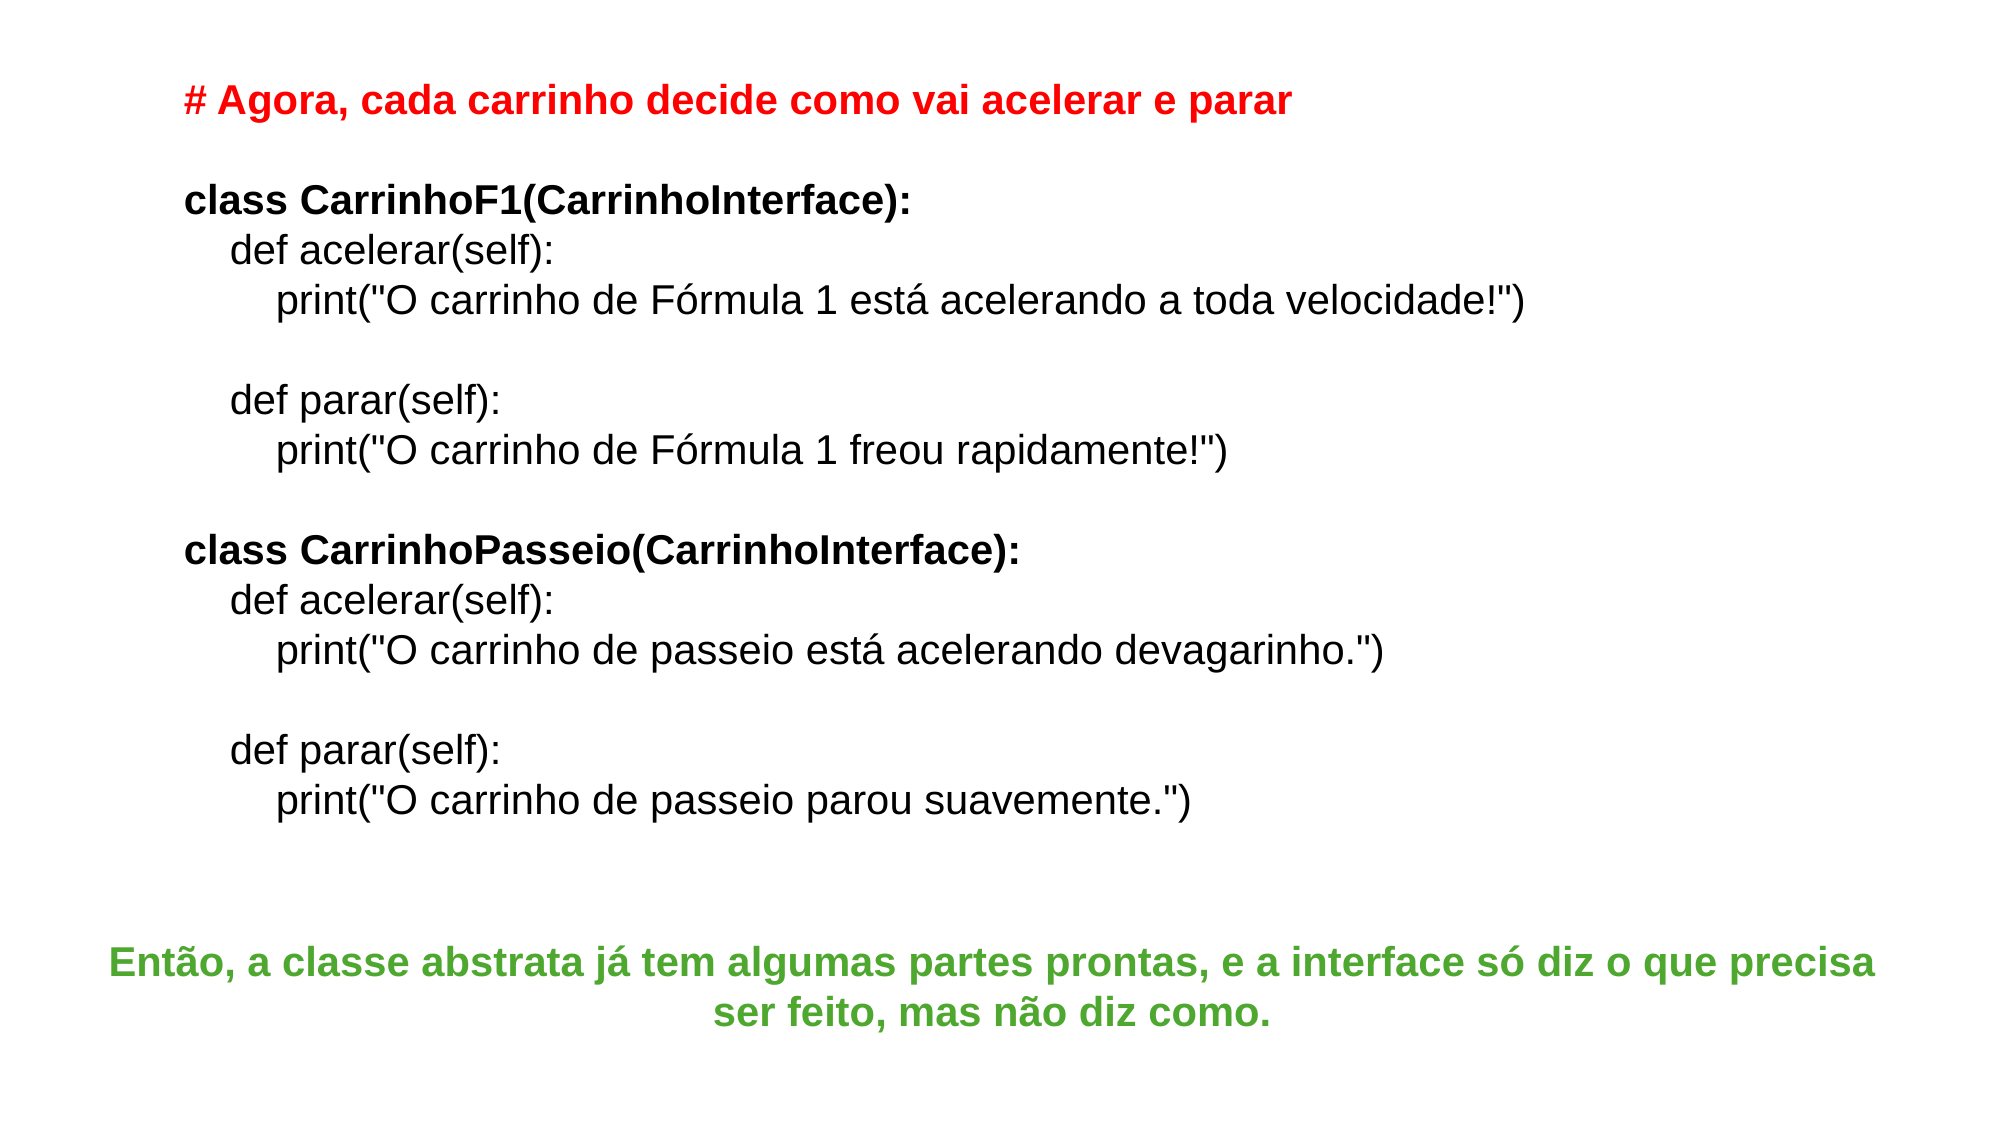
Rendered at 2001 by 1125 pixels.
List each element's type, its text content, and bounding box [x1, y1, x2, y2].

text_box # Agora, cada carrinho decide como vai acelerar e parar class CarrinhoF1(CarrinhoInterface): def acelerar(self): print("O carrinho de Fórmula 1 está acelerando a toda velocidade!") def parar(self): print("O carrinho de Fórmula 1 freou rapidamente!") class CarrinhoPasseio(CarrinhoInterface): def acelerar(self): print("O carrinho de passeio está acelerando devagarinho.") def parar(self): print("O carrinho de passeio parou suavemente.") [168, 65, 1832, 831]
text_box Então, a classe abstrata já tem algumas partes prontas, e a interface só diz o que precisa ser feito, mas não diz como. [81, 926, 1904, 1042]
